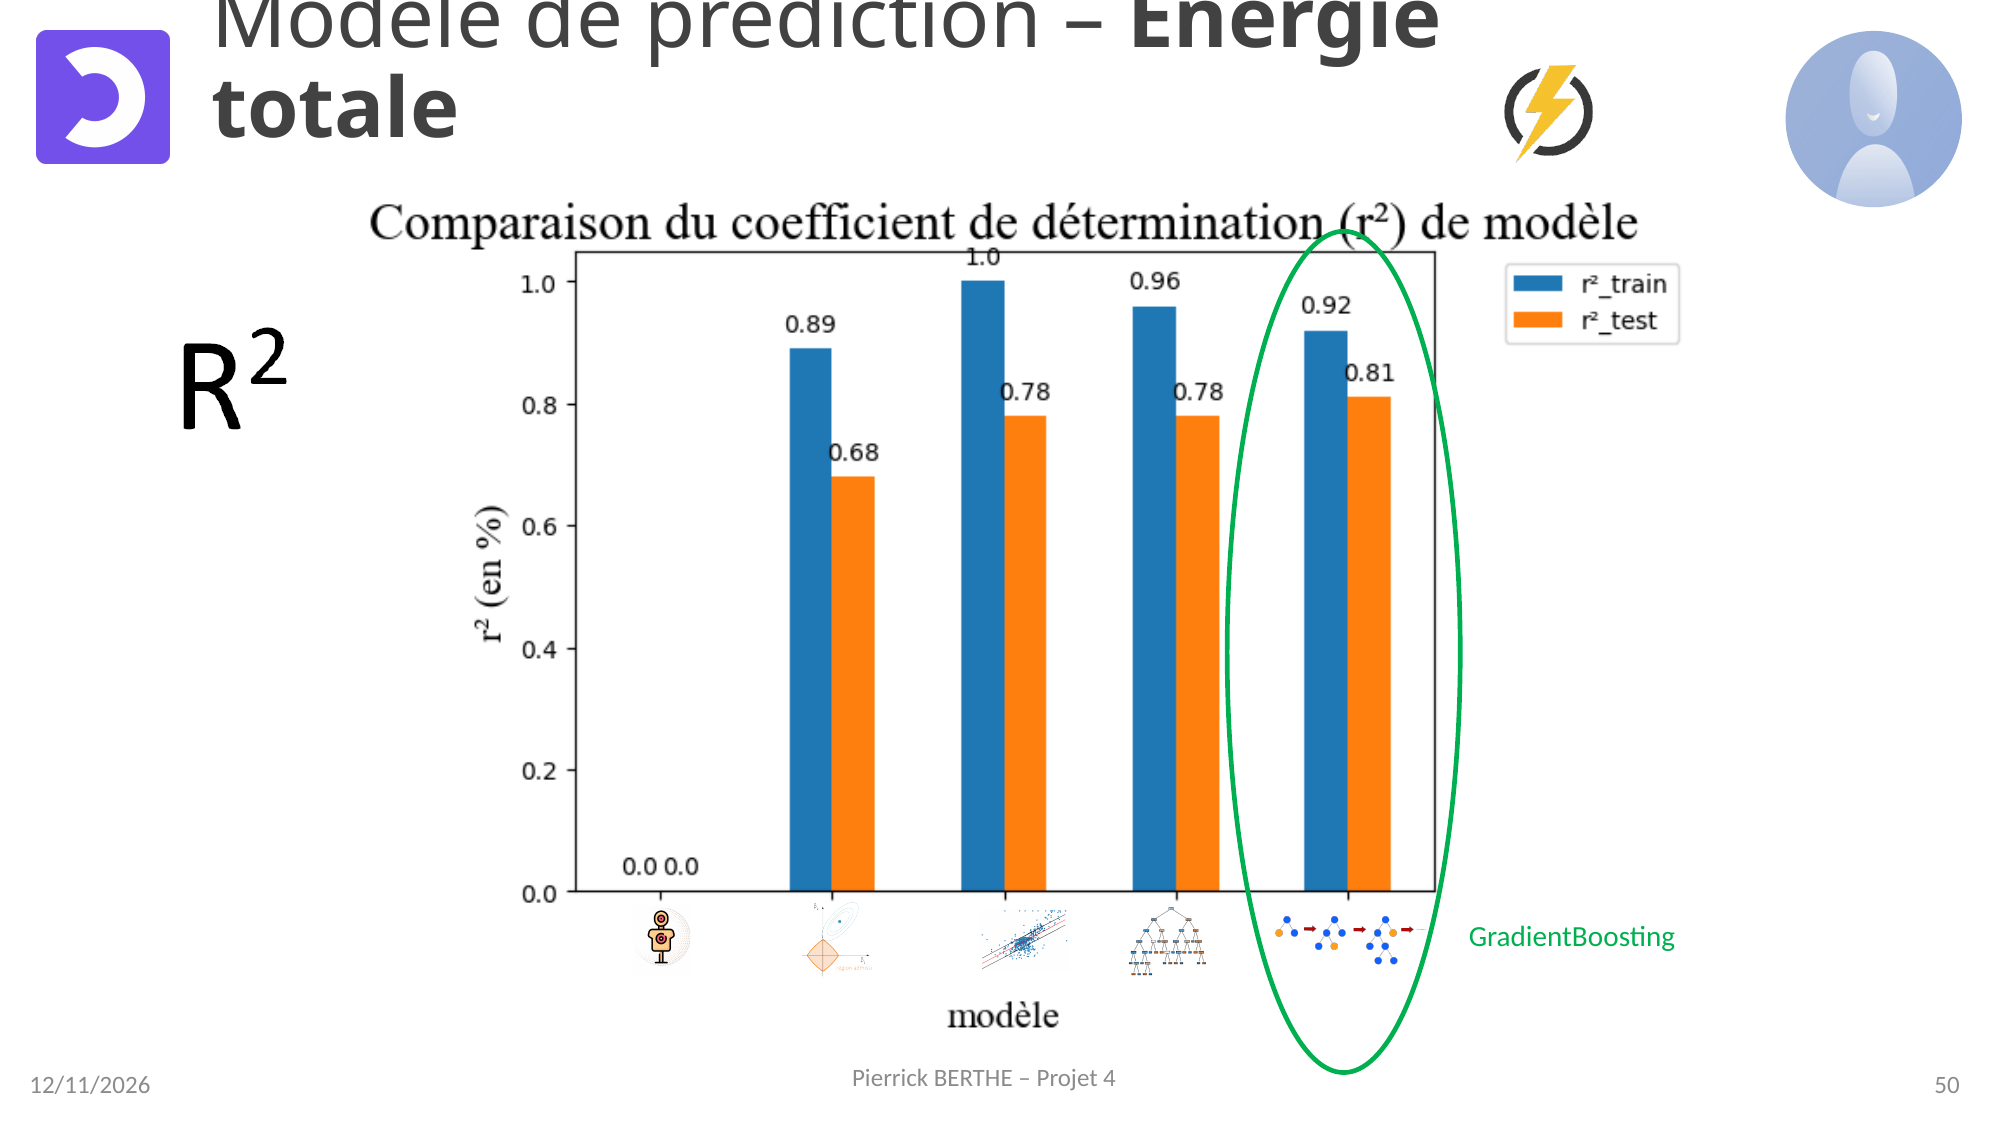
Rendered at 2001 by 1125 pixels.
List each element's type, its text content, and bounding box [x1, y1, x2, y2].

picture [36, 30, 170, 164]
picture [1504, 65, 1593, 163]
picture [1785, 30, 1962, 208]
picture [174, 321, 292, 434]
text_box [352, 184, 1696, 1052]
text_box [1306, 1052, 1382, 1074]
text_box Modèle de prédiction – Energie totale [196, 34, 1715, 163]
